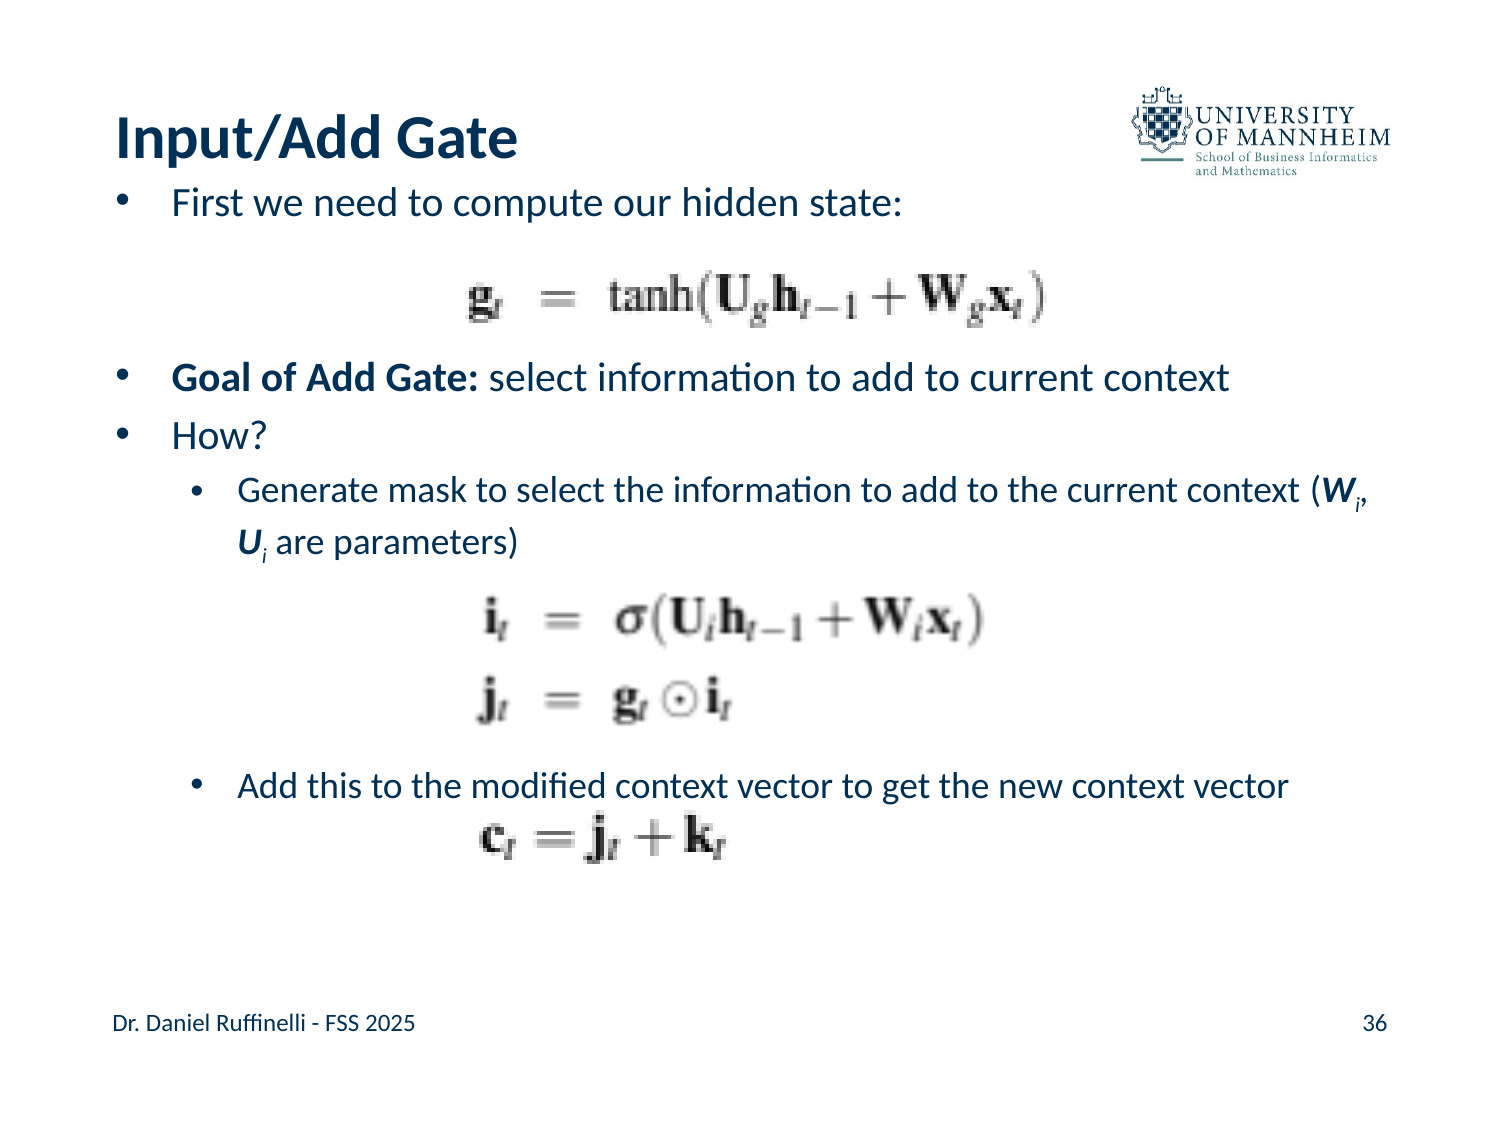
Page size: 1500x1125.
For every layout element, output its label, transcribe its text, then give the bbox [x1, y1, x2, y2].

picture [454, 579, 1001, 751]
slide_number 36 [1214, 1006, 1388, 1036]
list First we need to compute our hidden state: Goal of Add Gate: select information to add to current context How? Generate mask to select the information to add to the current context (Wi, Ui are parameters) Add this to the modified context vector to get the new context vector [115, 174, 1388, 956]
picture [1095, 57, 1426, 211]
picture [454, 781, 760, 902]
footer Dr. Daniel Ruffinelli - FSS 2025 [112, 1006, 588, 1036]
title Input/Add Gate [115, 95, 1011, 174]
picture [454, 246, 1056, 357]
